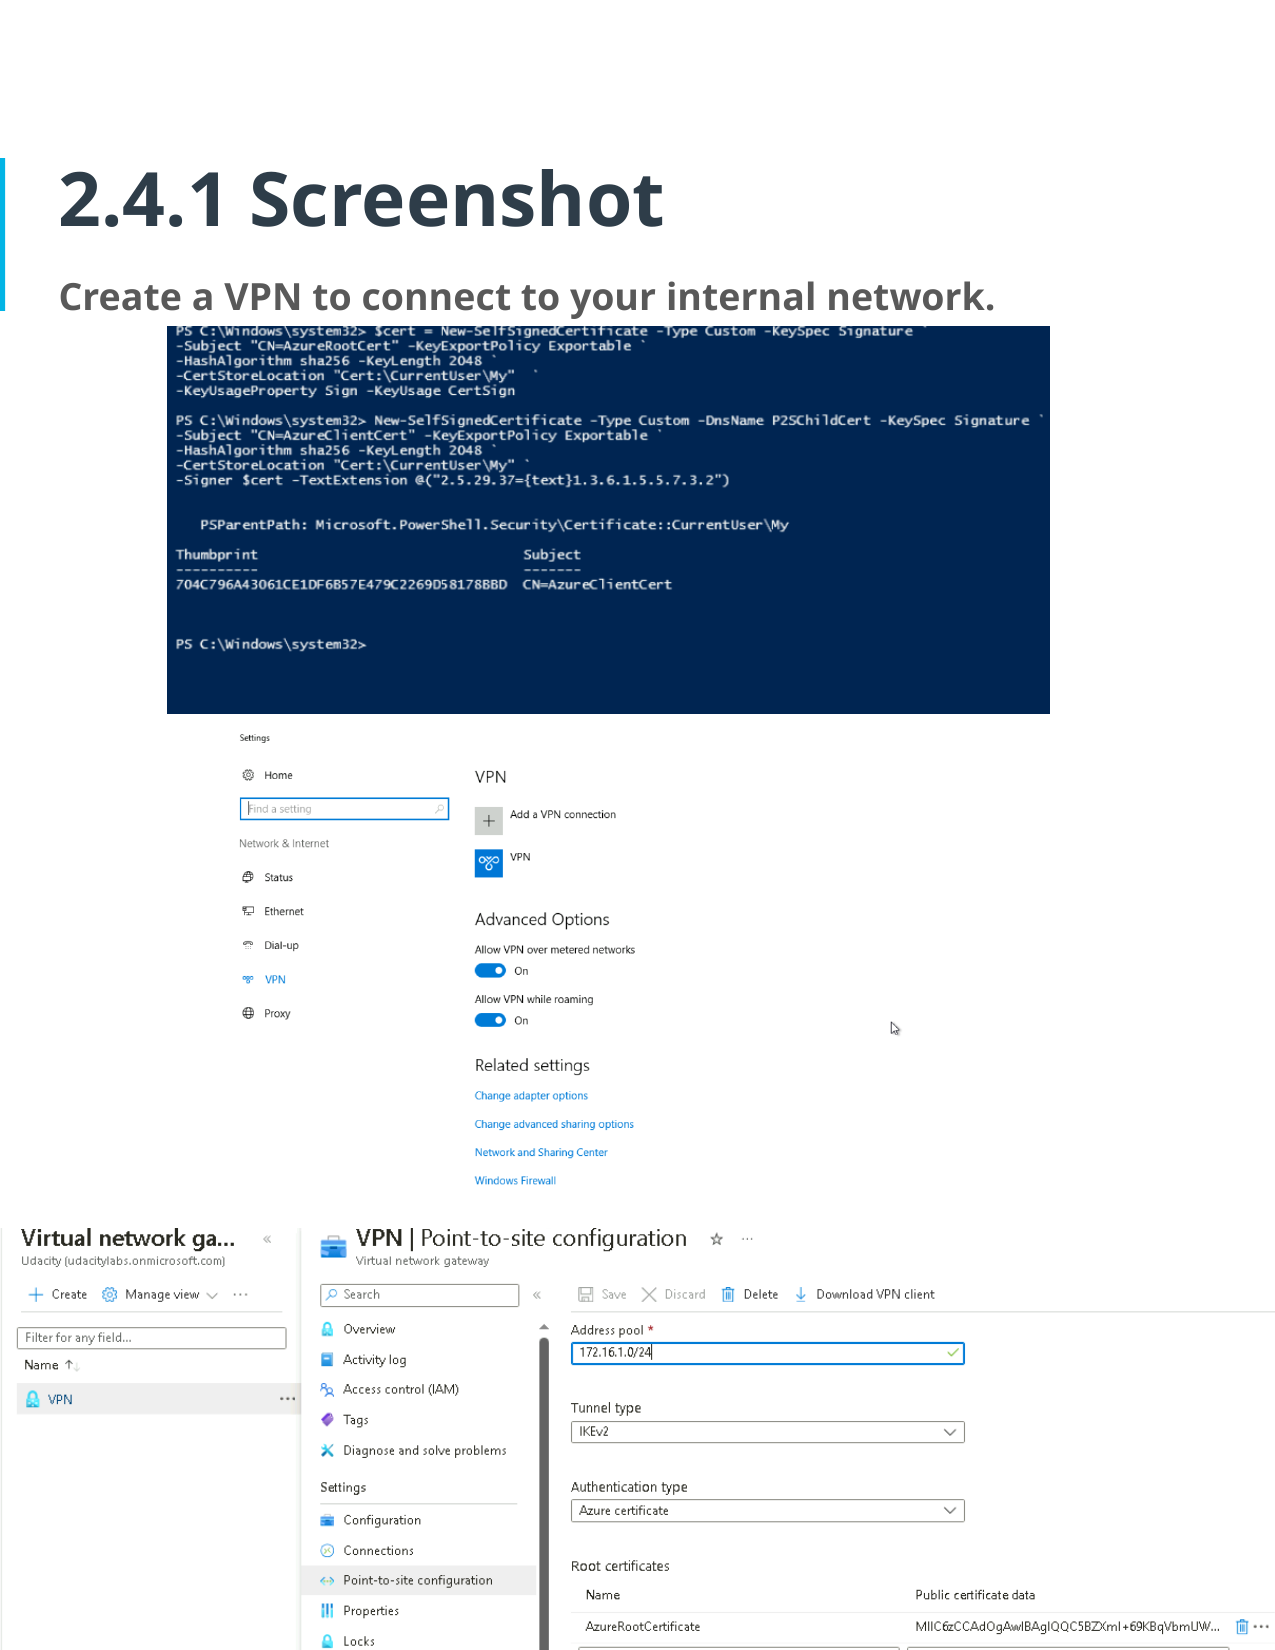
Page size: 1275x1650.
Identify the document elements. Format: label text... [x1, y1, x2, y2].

picture [166, 326, 1050, 714]
picture [235, 729, 1008, 1197]
picture [0, 1228, 1275, 1650]
title 2.4.1 Screenshot Create a VPN to connect to your internal network. [43, 142, 1232, 327]
